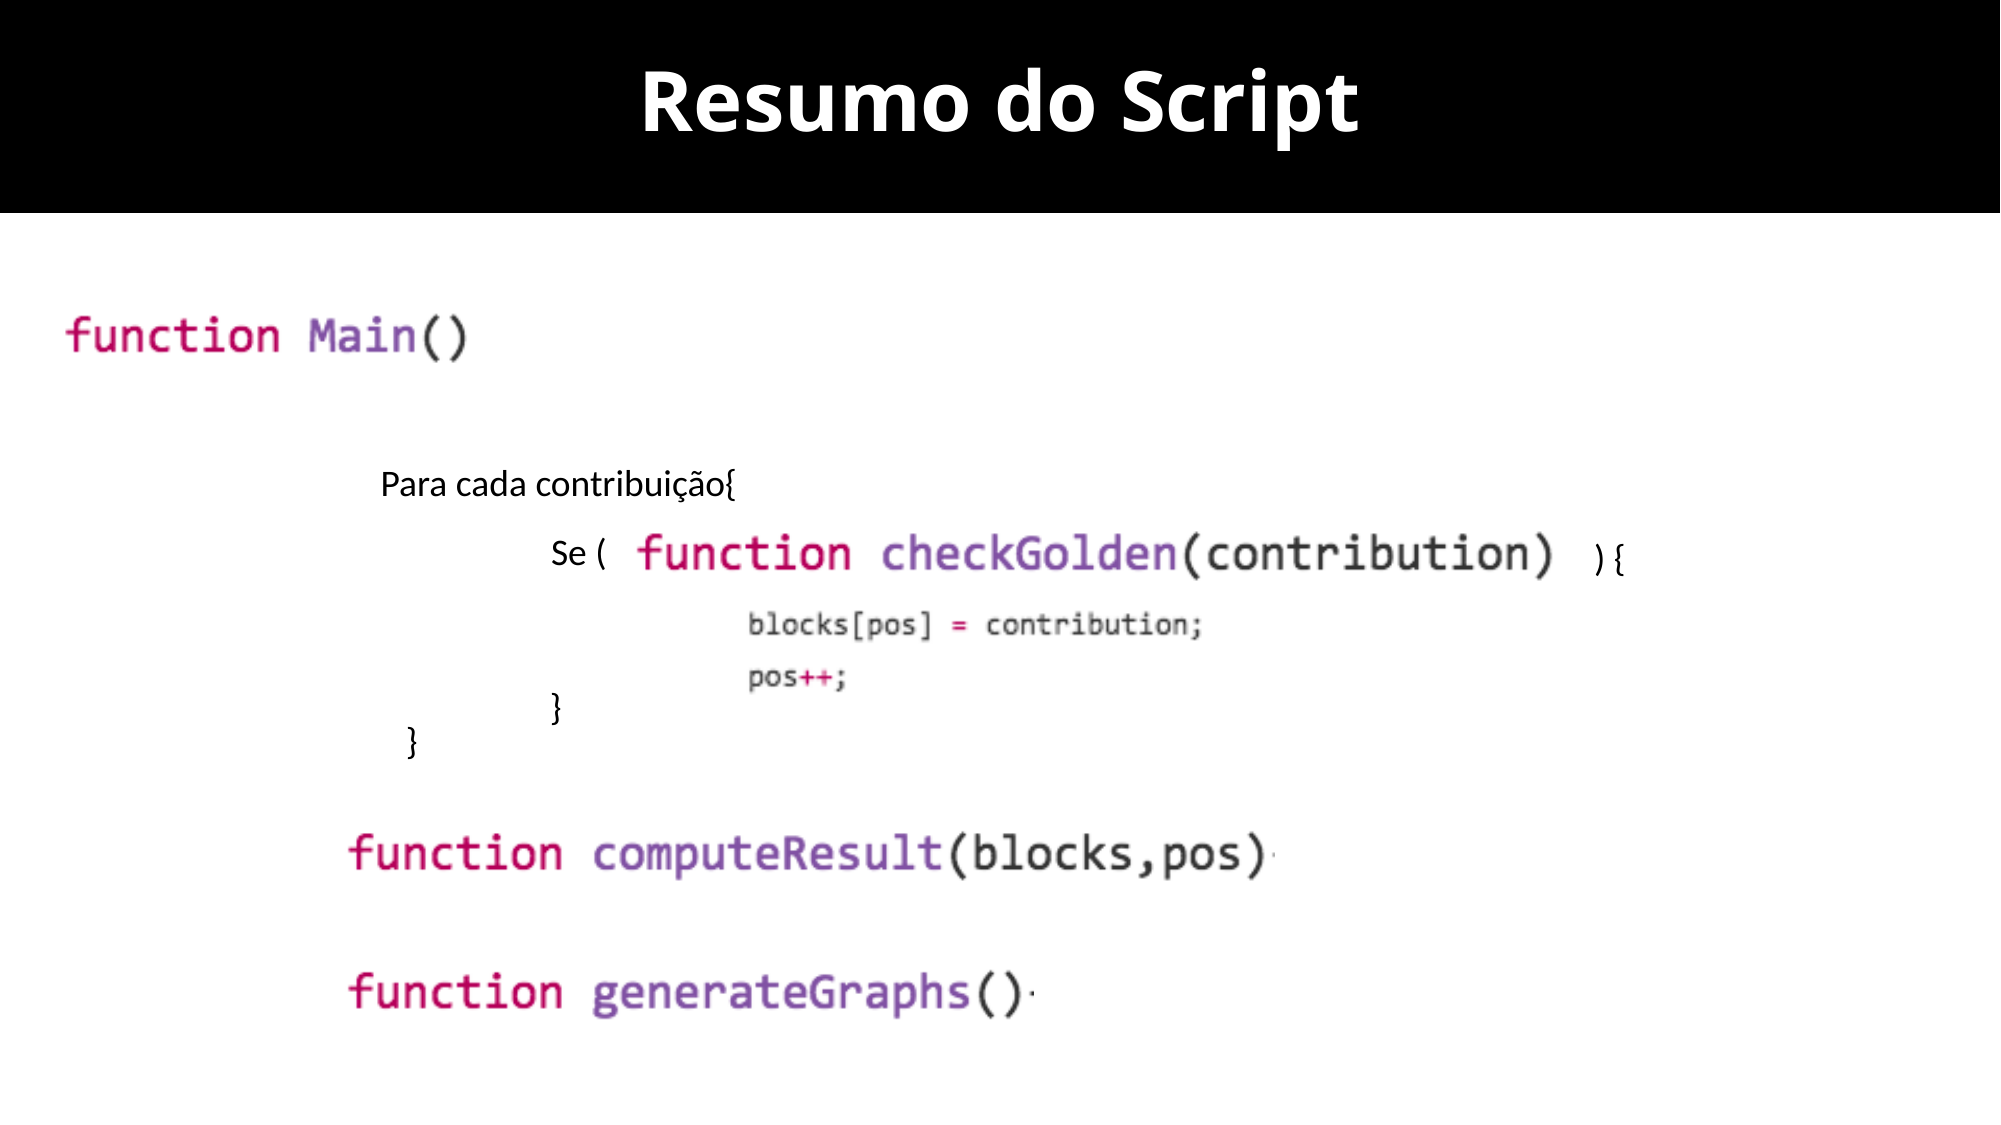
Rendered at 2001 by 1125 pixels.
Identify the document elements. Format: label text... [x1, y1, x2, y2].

picture [328, 815, 1275, 902]
title Resumo do Script [0, 0, 2000, 213]
text_box Para cada contribuição{ [365, 452, 753, 512]
text_box } [535, 675, 577, 736]
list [328, 956, 1034, 1032]
picture [618, 511, 1567, 700]
text_box Se ( [536, 520, 618, 581]
picture [39, 283, 488, 384]
text_box ) { [1579, 526, 1641, 587]
text_box } [391, 709, 433, 770]
